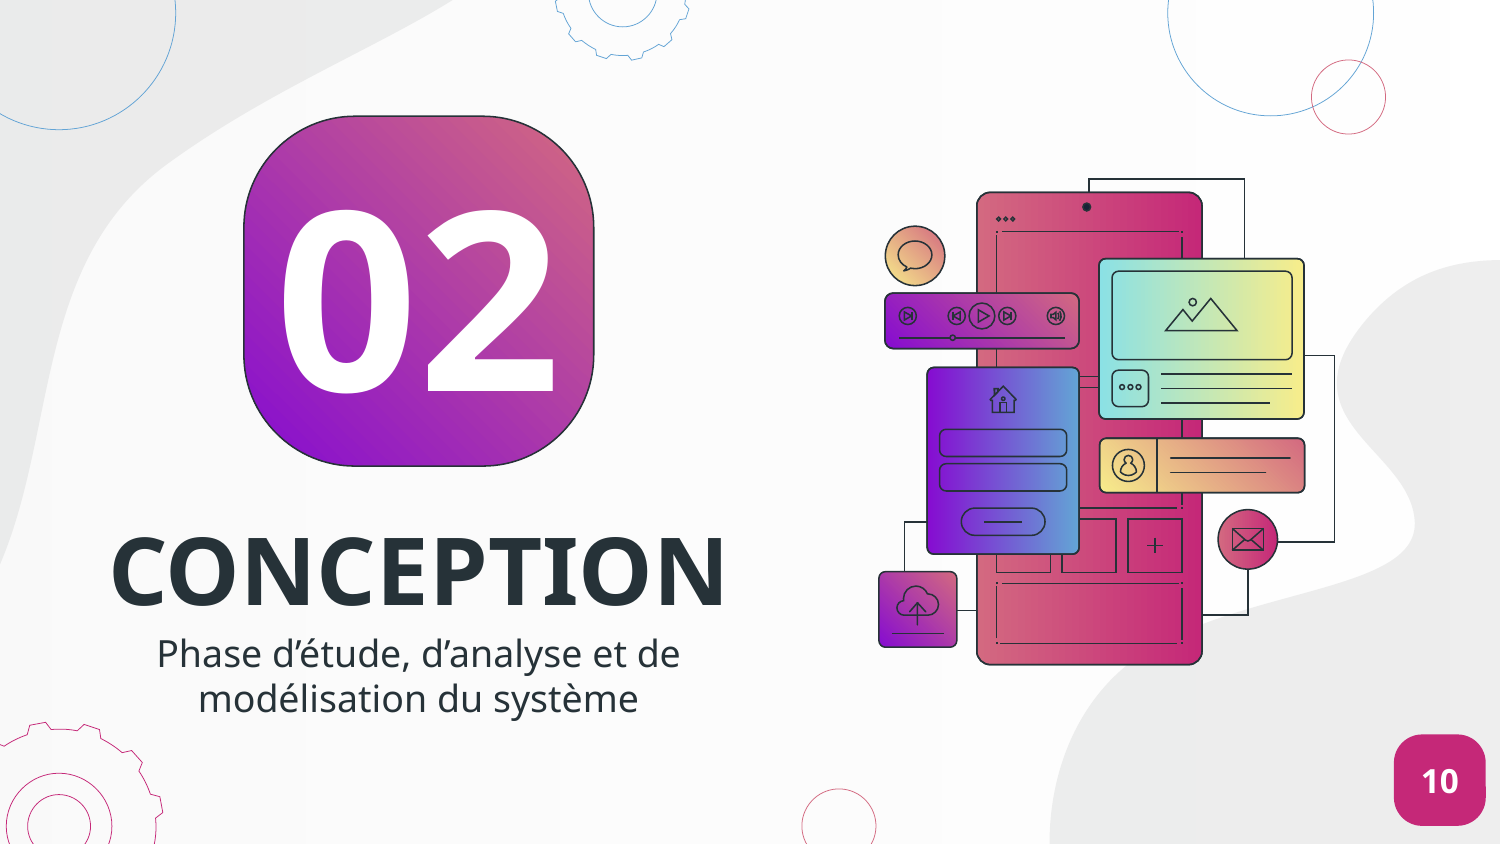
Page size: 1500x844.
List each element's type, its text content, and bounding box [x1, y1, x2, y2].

text_box [250, 116, 588, 191]
text_box 10 [1391, 732, 1488, 828]
text_box [249, 391, 588, 467]
title CONCEPTION [44, 499, 794, 638]
title 02 [108, 191, 730, 391]
subtitle Phase d’étude, d’analyse et de modélisation du système [108, 638, 730, 726]
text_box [878, 178, 1335, 665]
